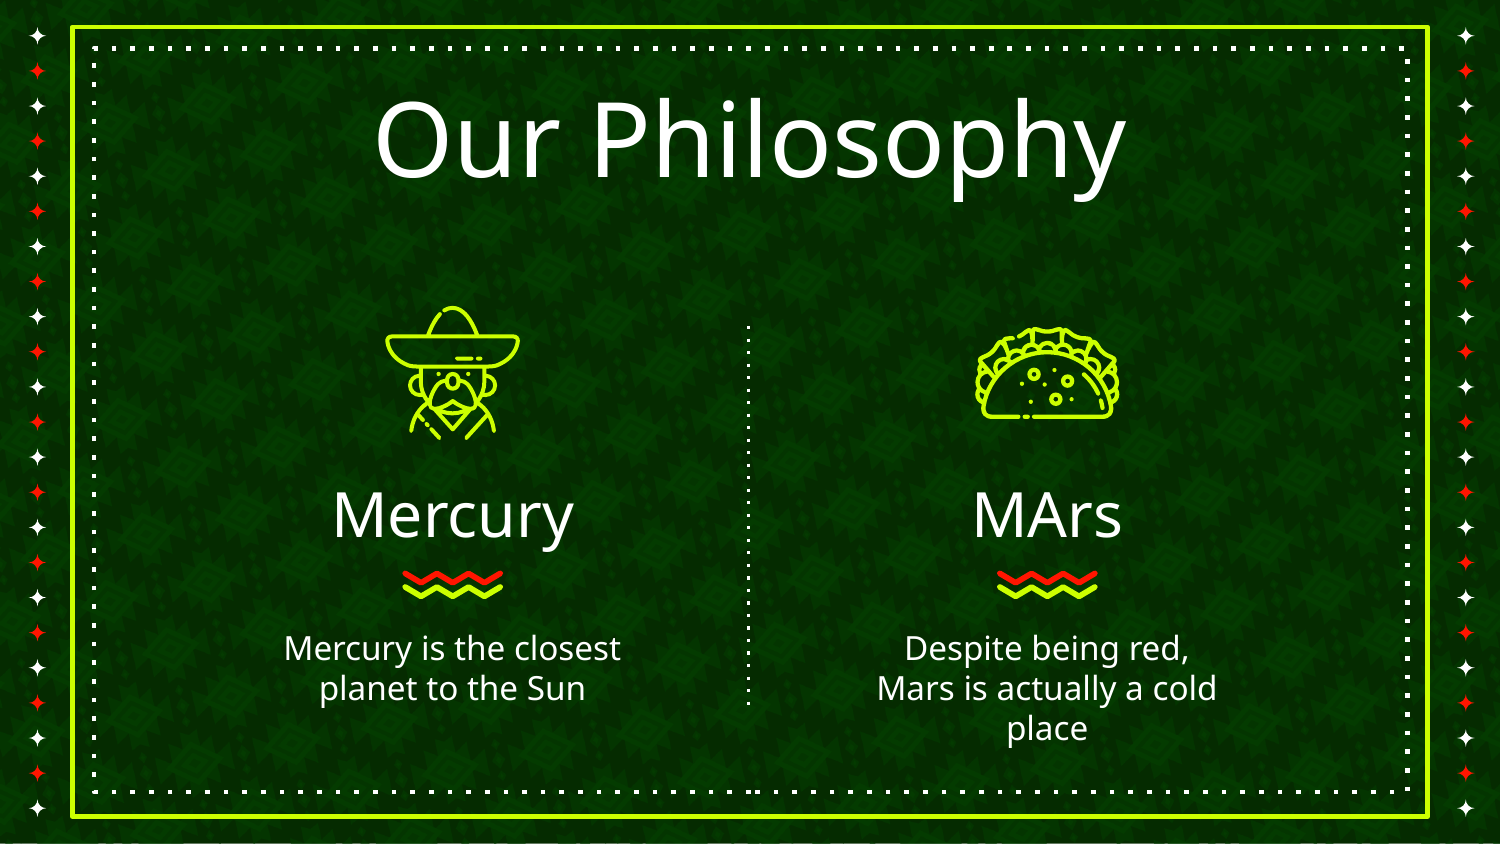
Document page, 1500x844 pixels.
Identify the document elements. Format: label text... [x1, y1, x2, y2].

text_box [385, 305, 521, 441]
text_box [402, 569, 504, 600]
subtitle Mercury is the closest planet to the Sun [255, 612, 650, 756]
subtitle Despite being red, Mars is actually a cold place [849, 612, 1245, 756]
title Our Philosophy [118, 88, 1382, 183]
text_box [996, 569, 1098, 600]
subtitle MArs [849, 460, 1245, 536]
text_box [974, 326, 1120, 420]
subtitle Mercury [255, 460, 650, 536]
picture [0, 0, 1500, 844]
